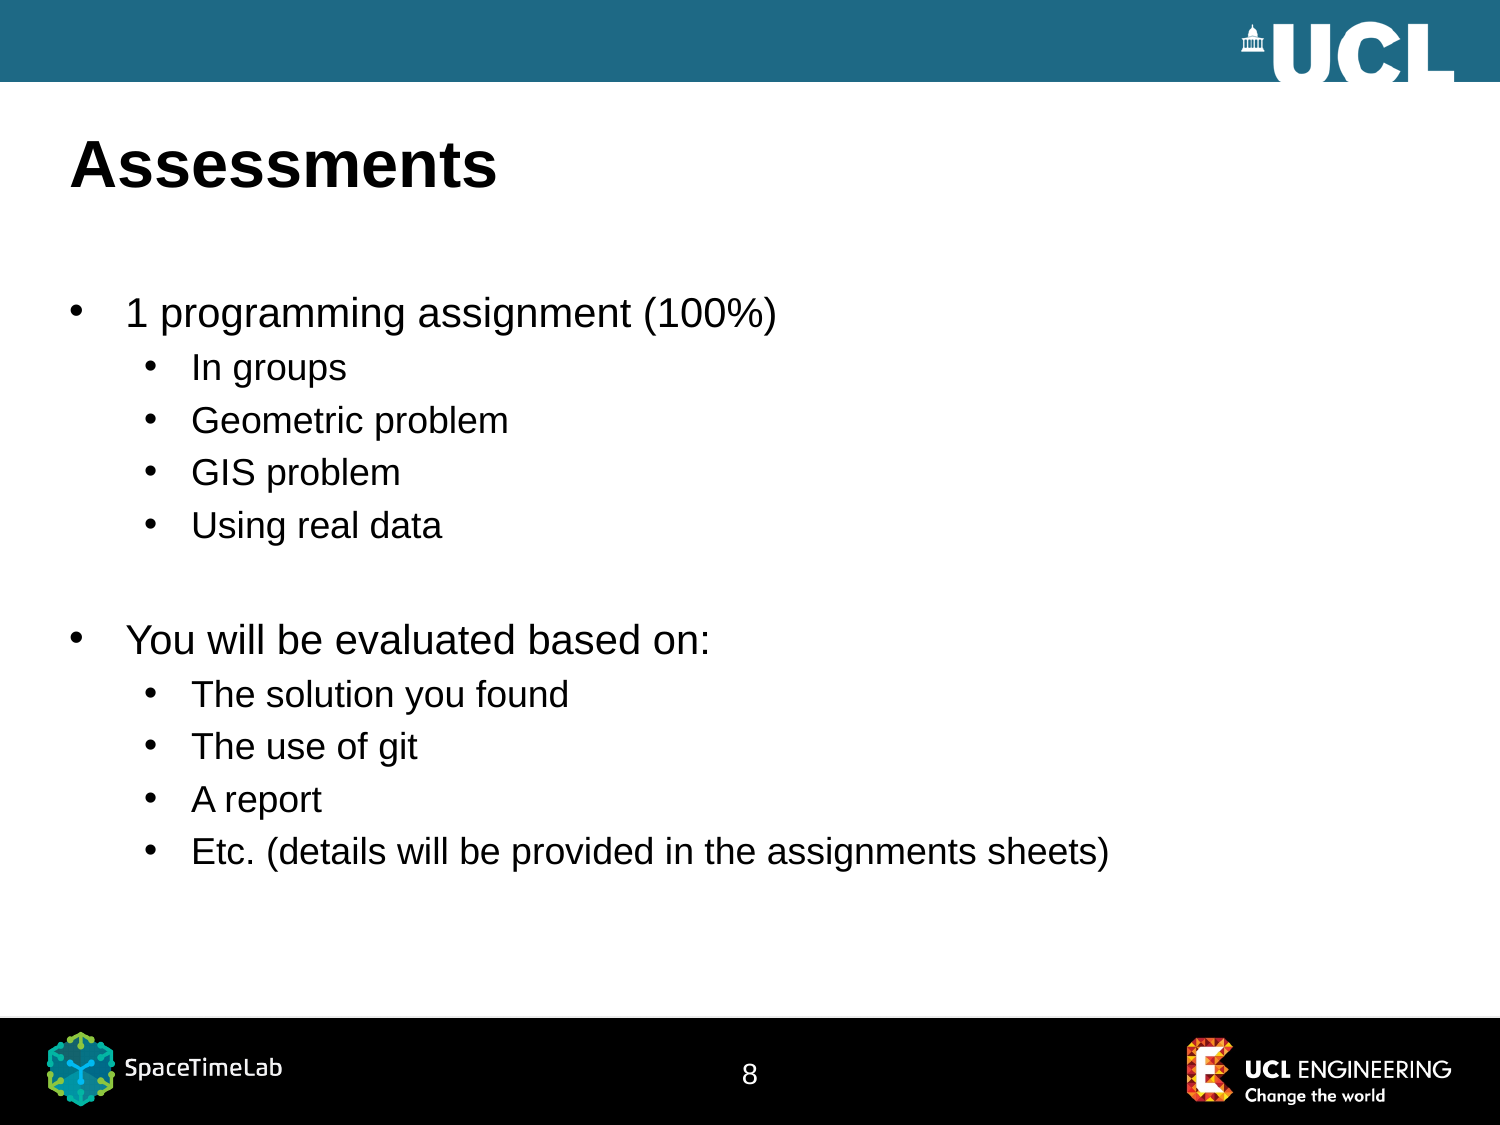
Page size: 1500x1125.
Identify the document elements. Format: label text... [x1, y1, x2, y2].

picture [0, 990, 1500, 1125]
footer 8 [496, 1042, 1004, 1103]
title Assessments [54, 113, 1447, 197]
list 1 programming assignment (100%) In groups Geometric problem GIS problem Using real data You will be evaluated based on: The solution you found The use of git A report Etc. (details will be provided in the assignments sheets) [54, 219, 1447, 988]
